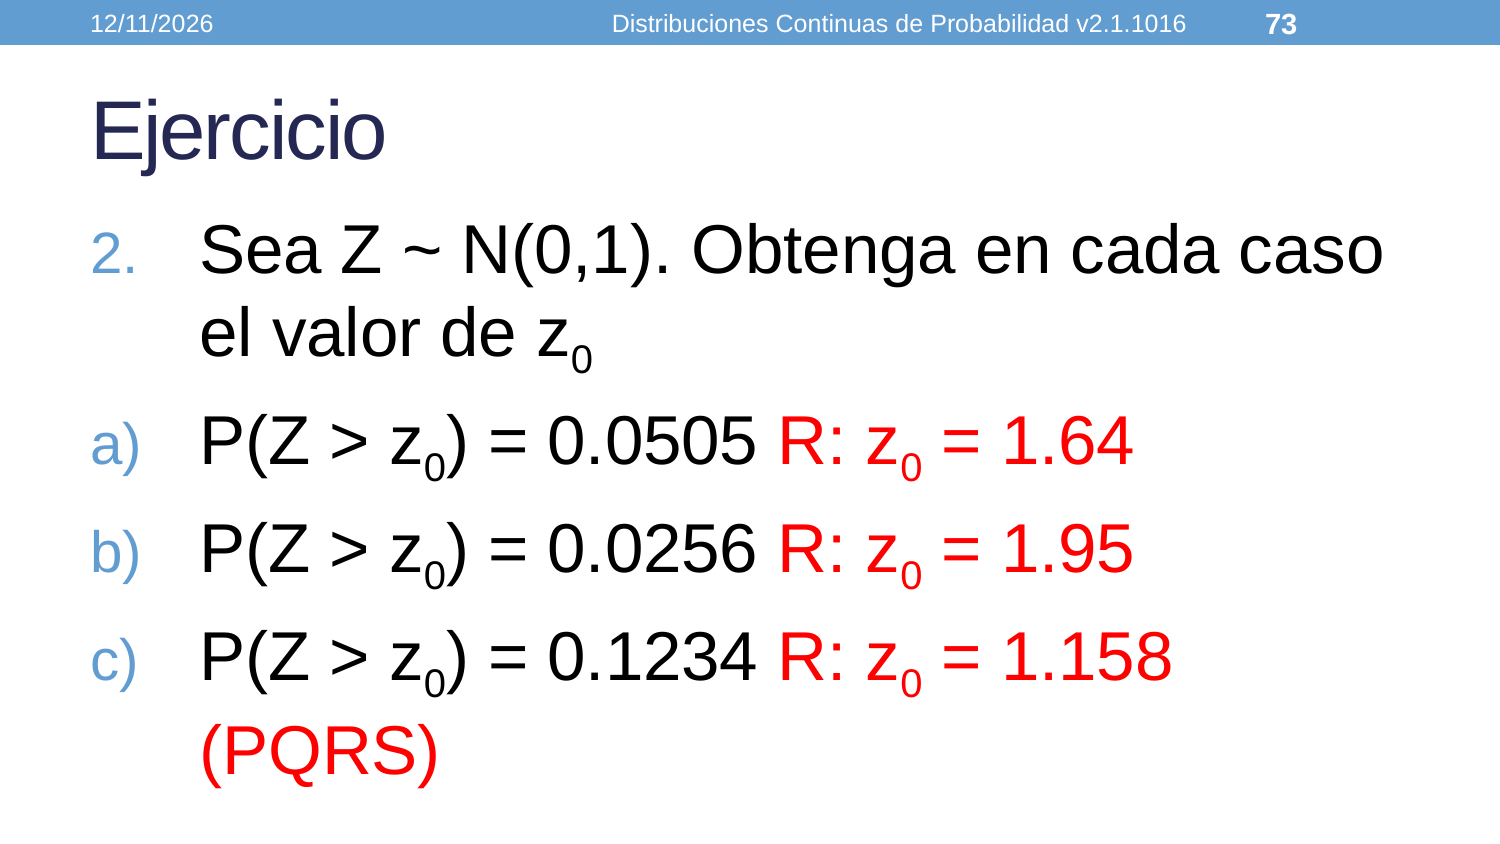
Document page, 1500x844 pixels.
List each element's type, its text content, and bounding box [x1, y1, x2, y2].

title Ejercicio [75, 65, 1425, 188]
list Sea Z ~ N(0,1). Obtenga en cada caso el valor de z0 P(Z > z0) = 0.0505 R: z0 = 1.64 P(Z > z0) = 0.0256 R: z0 = 1.95 P(Z > z0) = 0.1234 R: z0 = 1.158 (PQRS) [75, 196, 1425, 797]
footer Distribuciones Continuas de Probabilidad v2.1.1016 [562, 2, 1238, 43]
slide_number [75, 2, 550, 43]
slide_number 73 [1250, 2, 1425, 43]
